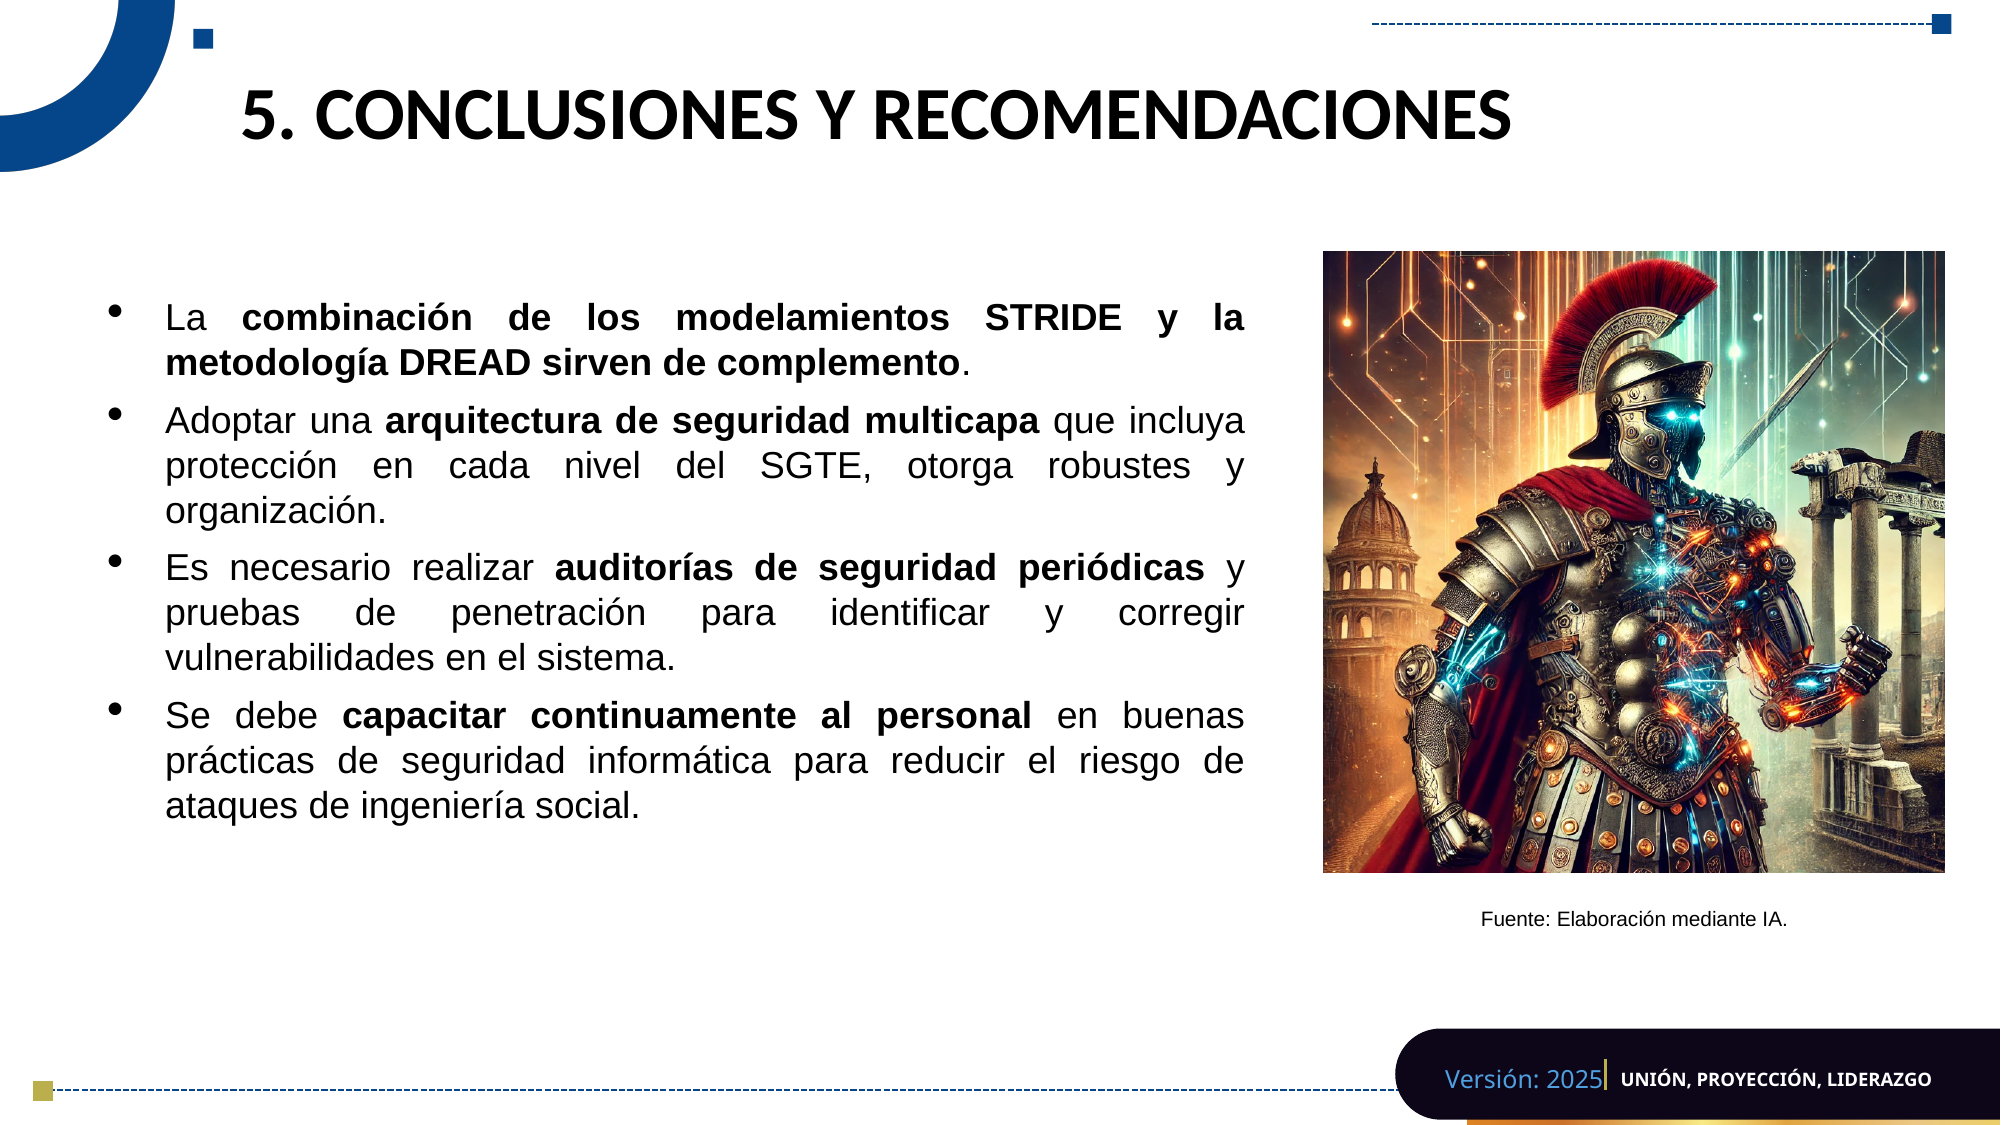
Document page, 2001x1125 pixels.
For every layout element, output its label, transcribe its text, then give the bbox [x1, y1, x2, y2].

picture [1322, 251, 1945, 874]
text_box La combinación de los modelamientos STRIDE y la metodología DREAD sirven de complemento. Adoptar una arquitectura de seguridad multicapa que incluya protección en cada nivel del SGTE, otorga robustes y organización. Es necesario realizar auditorías de seguridad periódicas y pruebas de penetración para identificar y corregir vulnerabilidades en el sistema. Se debe capacitar continuamente al personal en buenas prácticas de seguridad informática para reducir el riesgo de ataques de ingeniería social. [94, 286, 1260, 834]
title 5. CONCLUSIONES Y RECOMENDACIONES [225, 0, 1775, 164]
text_box Fuente: Elaboración mediante IA. [1466, 872, 2000, 938]
picture [0, 0, 175, 172]
picture [1467, 1120, 2000, 1125]
